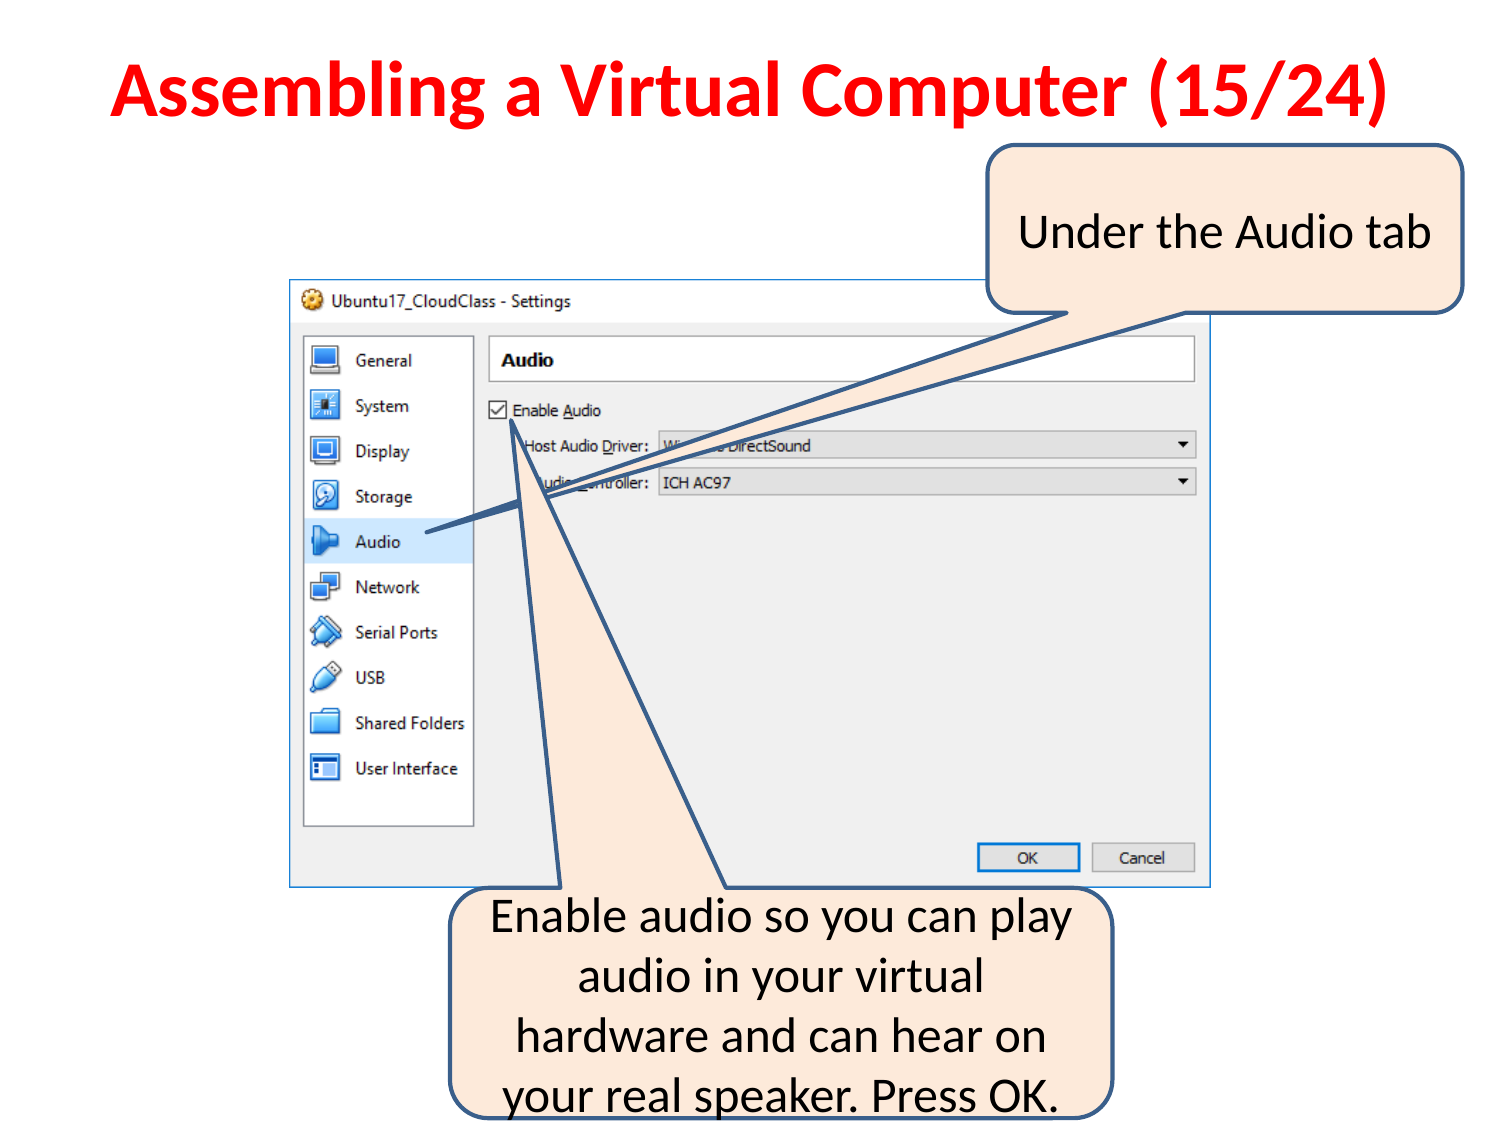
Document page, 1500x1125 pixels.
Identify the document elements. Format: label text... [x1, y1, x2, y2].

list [289, 279, 1211, 888]
text_box Under the Audio tab [985, 142, 1465, 315]
title Assembling a Virtual Computer (15/24) [75, 24, 1425, 145]
text_box Enable audio so you can play audio in your virtual hardware and can hear on your real speaker. Press OK. [447, 897, 1115, 1121]
